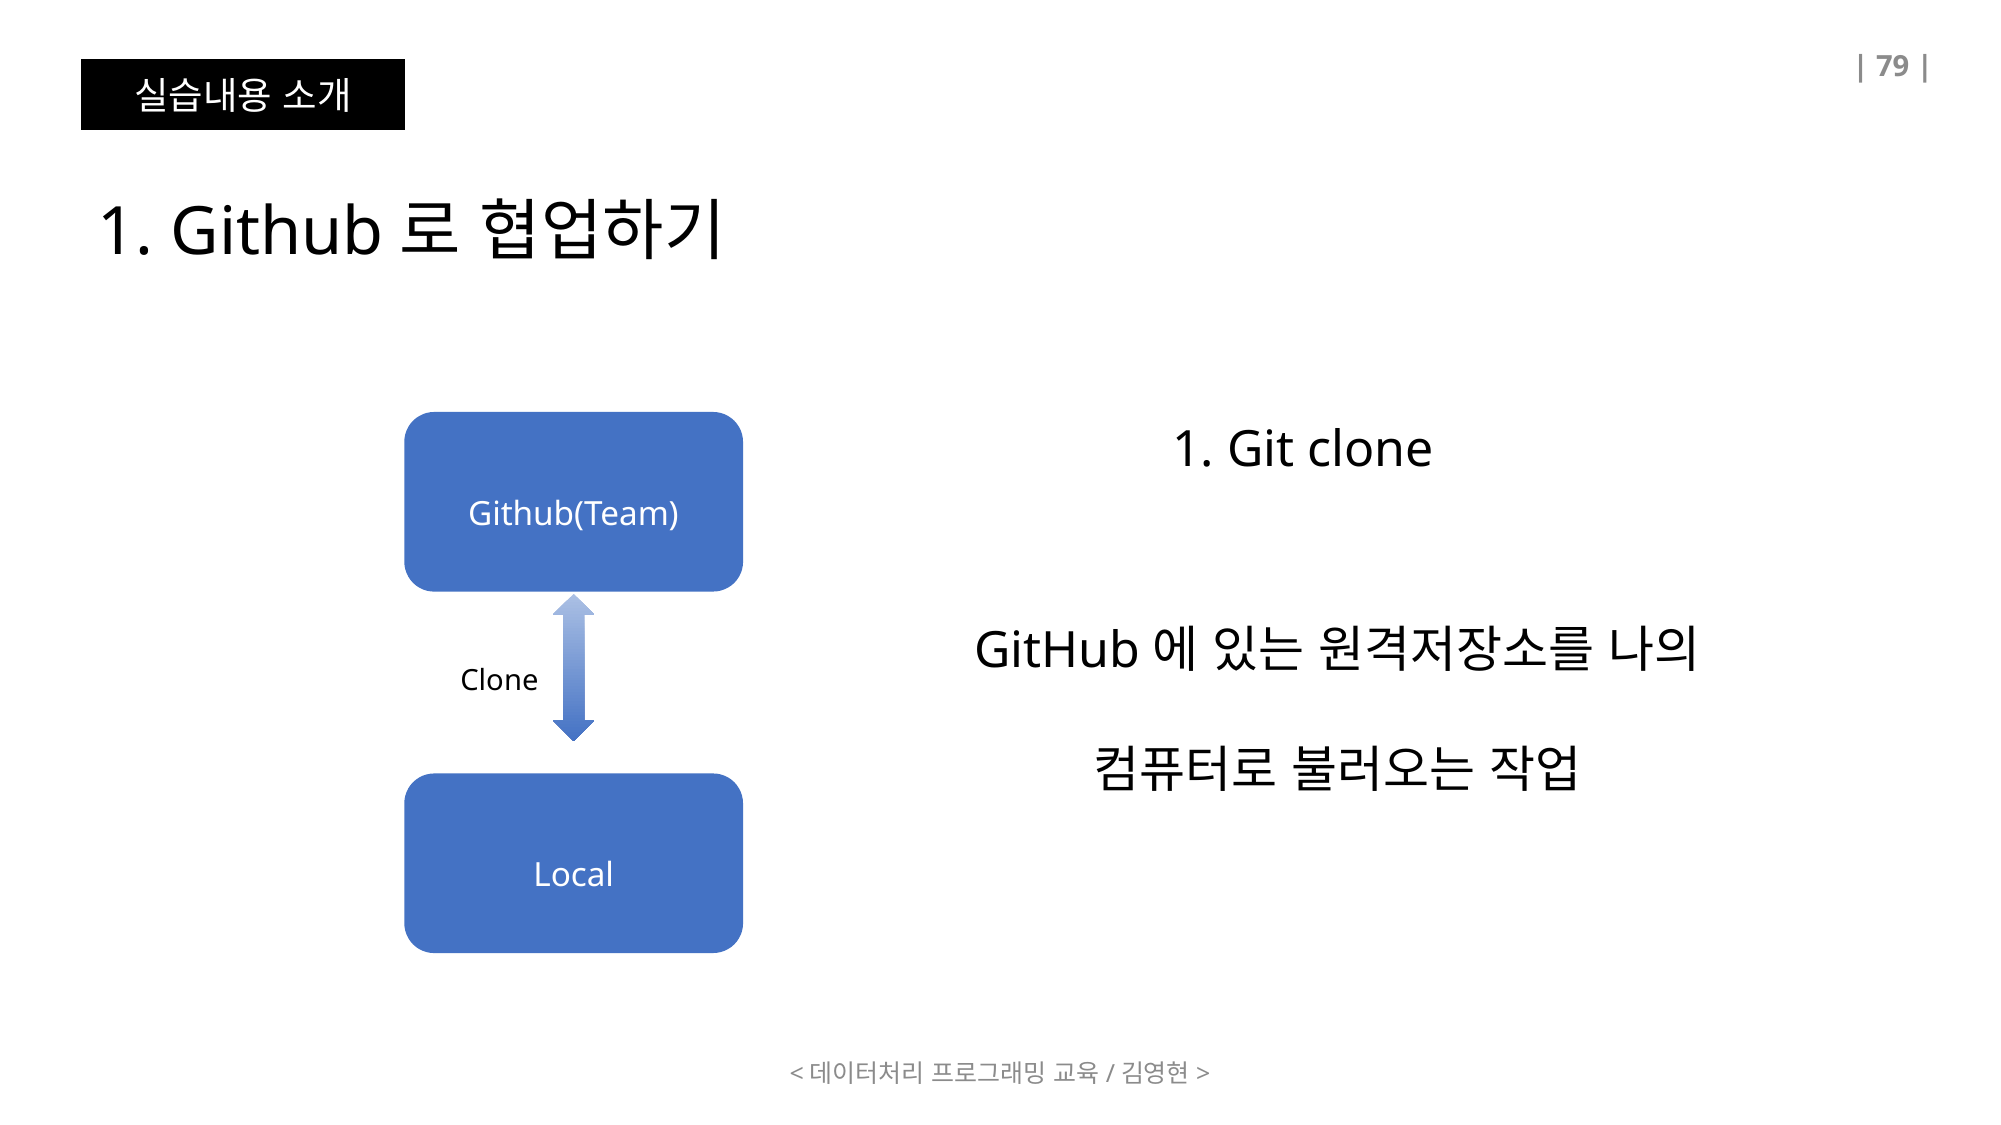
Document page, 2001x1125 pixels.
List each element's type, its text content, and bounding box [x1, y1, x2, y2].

slide_number | 79 | [1497, 37, 1948, 98]
text_box Local [403, 772, 745, 955]
text_box Clone [445, 654, 660, 704]
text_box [81, 59, 1543, 299]
text_box [550, 704, 598, 743]
footer <데이터처리 프로그래밍 교육/김영현> [662, 1042, 1338, 1103]
text_box GitHub에 있는 원격저장소를 나의 컴퓨터로 불러오는 작업 [954, 550, 1721, 805]
text_box Github(Team) [403, 410, 745, 593]
text_box 1. Git clone [1157, 349, 1542, 485]
text_box [550, 592, 598, 654]
